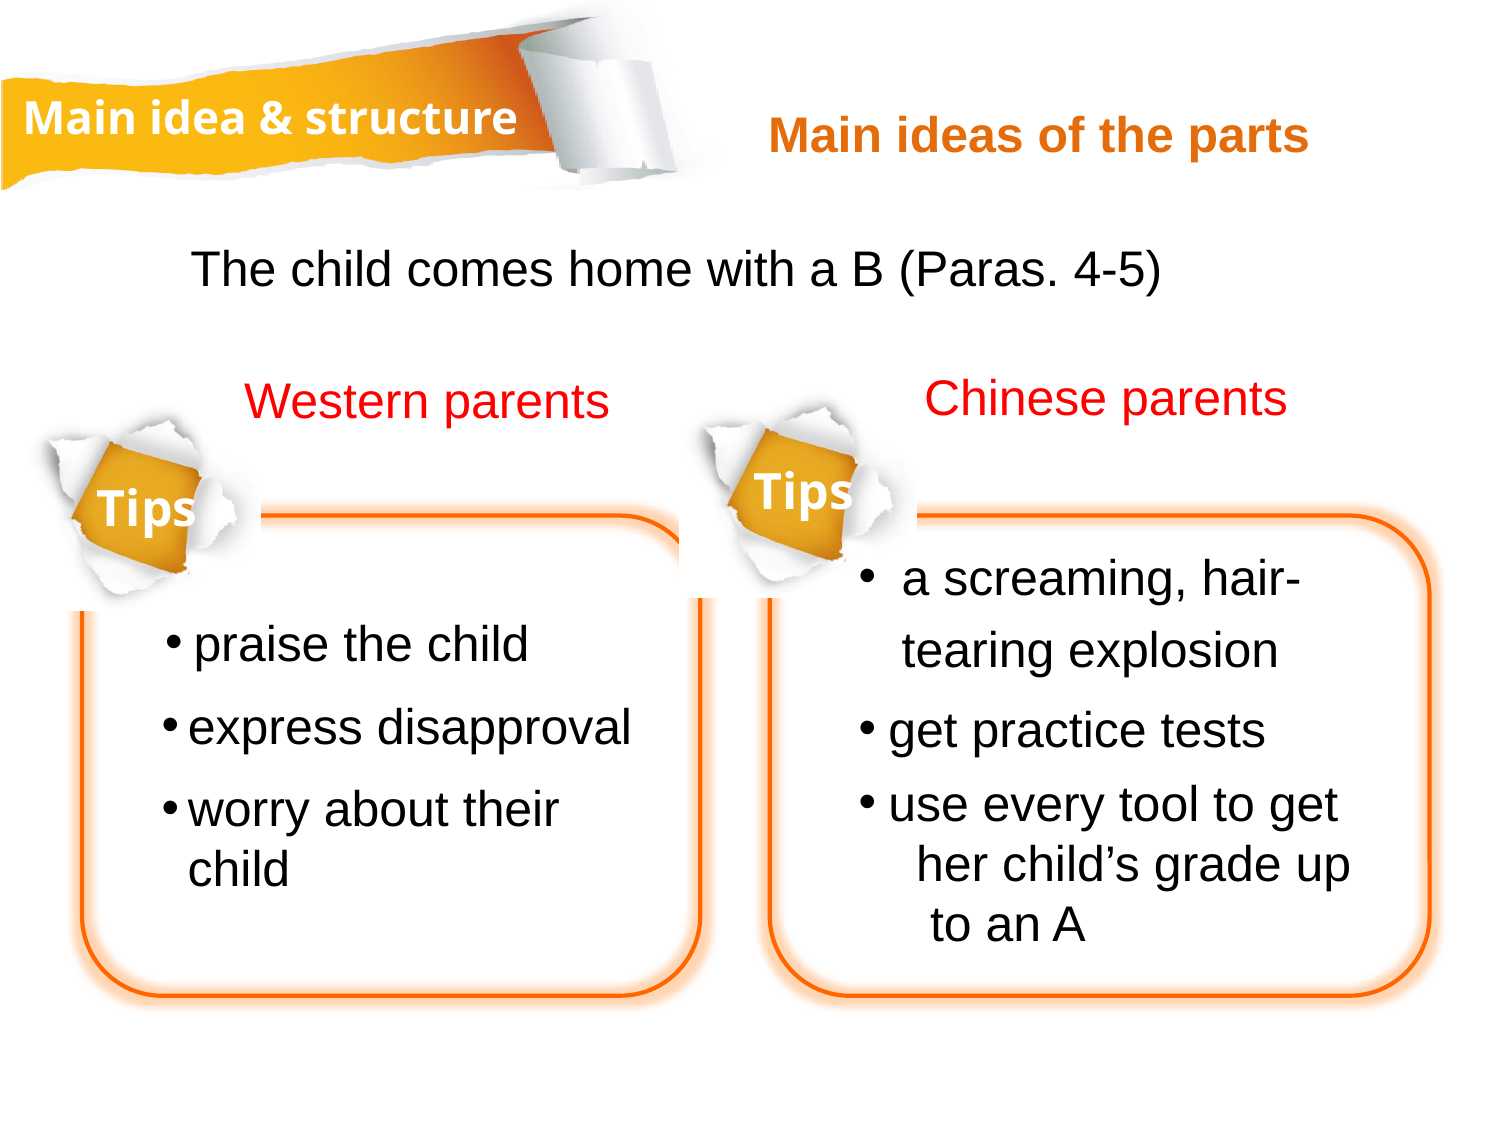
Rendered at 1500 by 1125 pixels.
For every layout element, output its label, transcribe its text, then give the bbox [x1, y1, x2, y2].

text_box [0, 0, 1382, 190]
picture [23, 386, 261, 611]
text_box The child comes home with a B (Paras. 4-5) [175, 228, 1336, 304]
text_box get practice tests [843, 677, 1408, 764]
text_box use every tool to get her child’s grade up to an A [843, 764, 1408, 959]
text_box Western parents [229, 361, 626, 437]
text_box [79, 513, 703, 998]
text_box worry about their child [116, 769, 644, 905]
text_box a screaming, hair-tearing explosion [843, 526, 1408, 677]
text_box express disapproval [116, 674, 665, 762]
text_box [767, 537, 1432, 998]
picture [679, 373, 918, 598]
text_box Chinese parents [909, 357, 1303, 433]
text_box praise the child [88, 592, 576, 679]
text_box [922, 513, 1394, 526]
